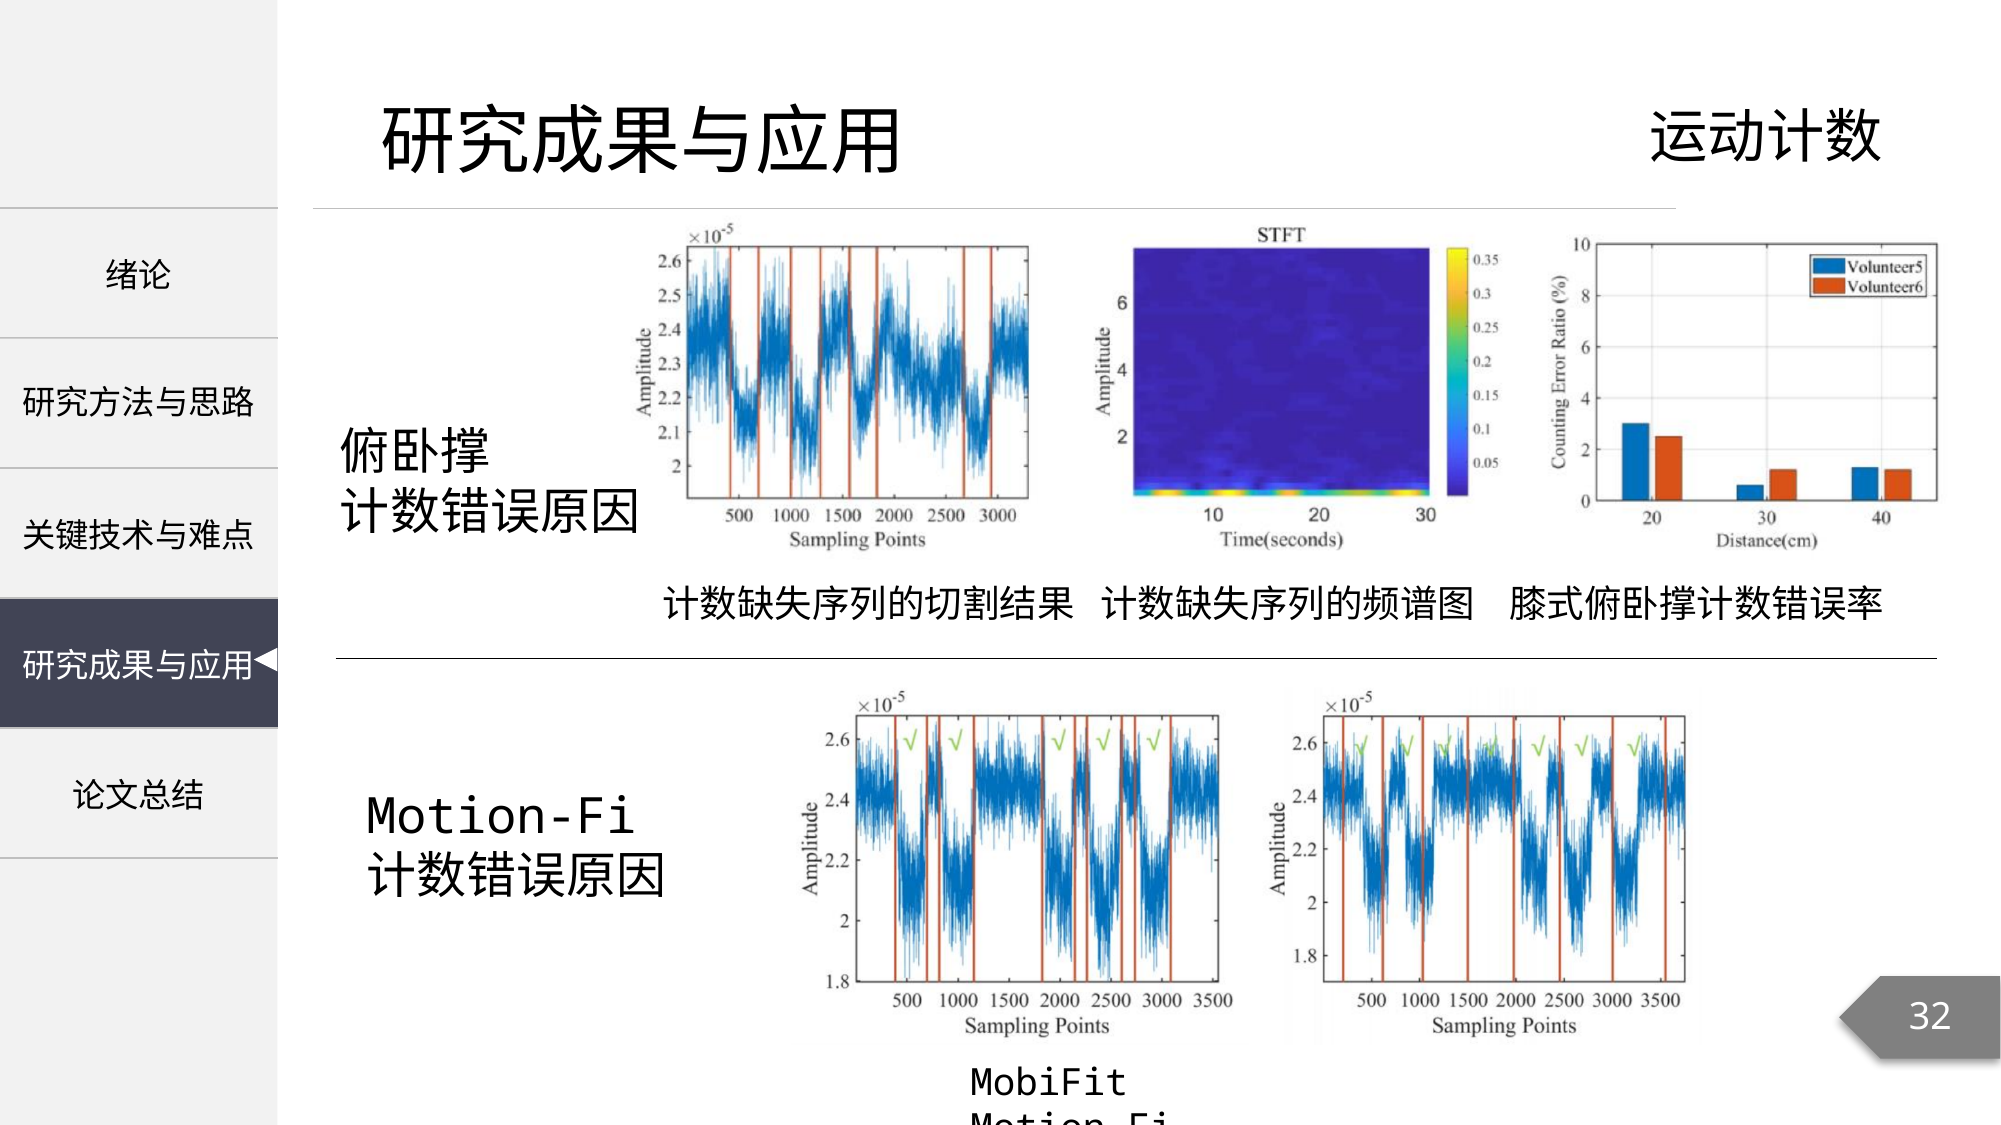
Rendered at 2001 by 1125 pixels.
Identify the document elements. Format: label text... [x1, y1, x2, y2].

text_box 运动计数 [1635, 92, 1898, 177]
picture [613, 209, 1967, 584]
text_box Motion-Fi 计数错误原因 [351, 776, 682, 912]
text_box MobiFit Motion-Fi [955, 1050, 1612, 1125]
picture [791, 672, 1702, 1050]
text_box 计数缺失序列的切割结果 计数缺失序列的频谱图 膝式俯卧撑计数错误率 [647, 572, 1990, 633]
text_box 俯卧撑 计数错误原因 [325, 412, 613, 547]
